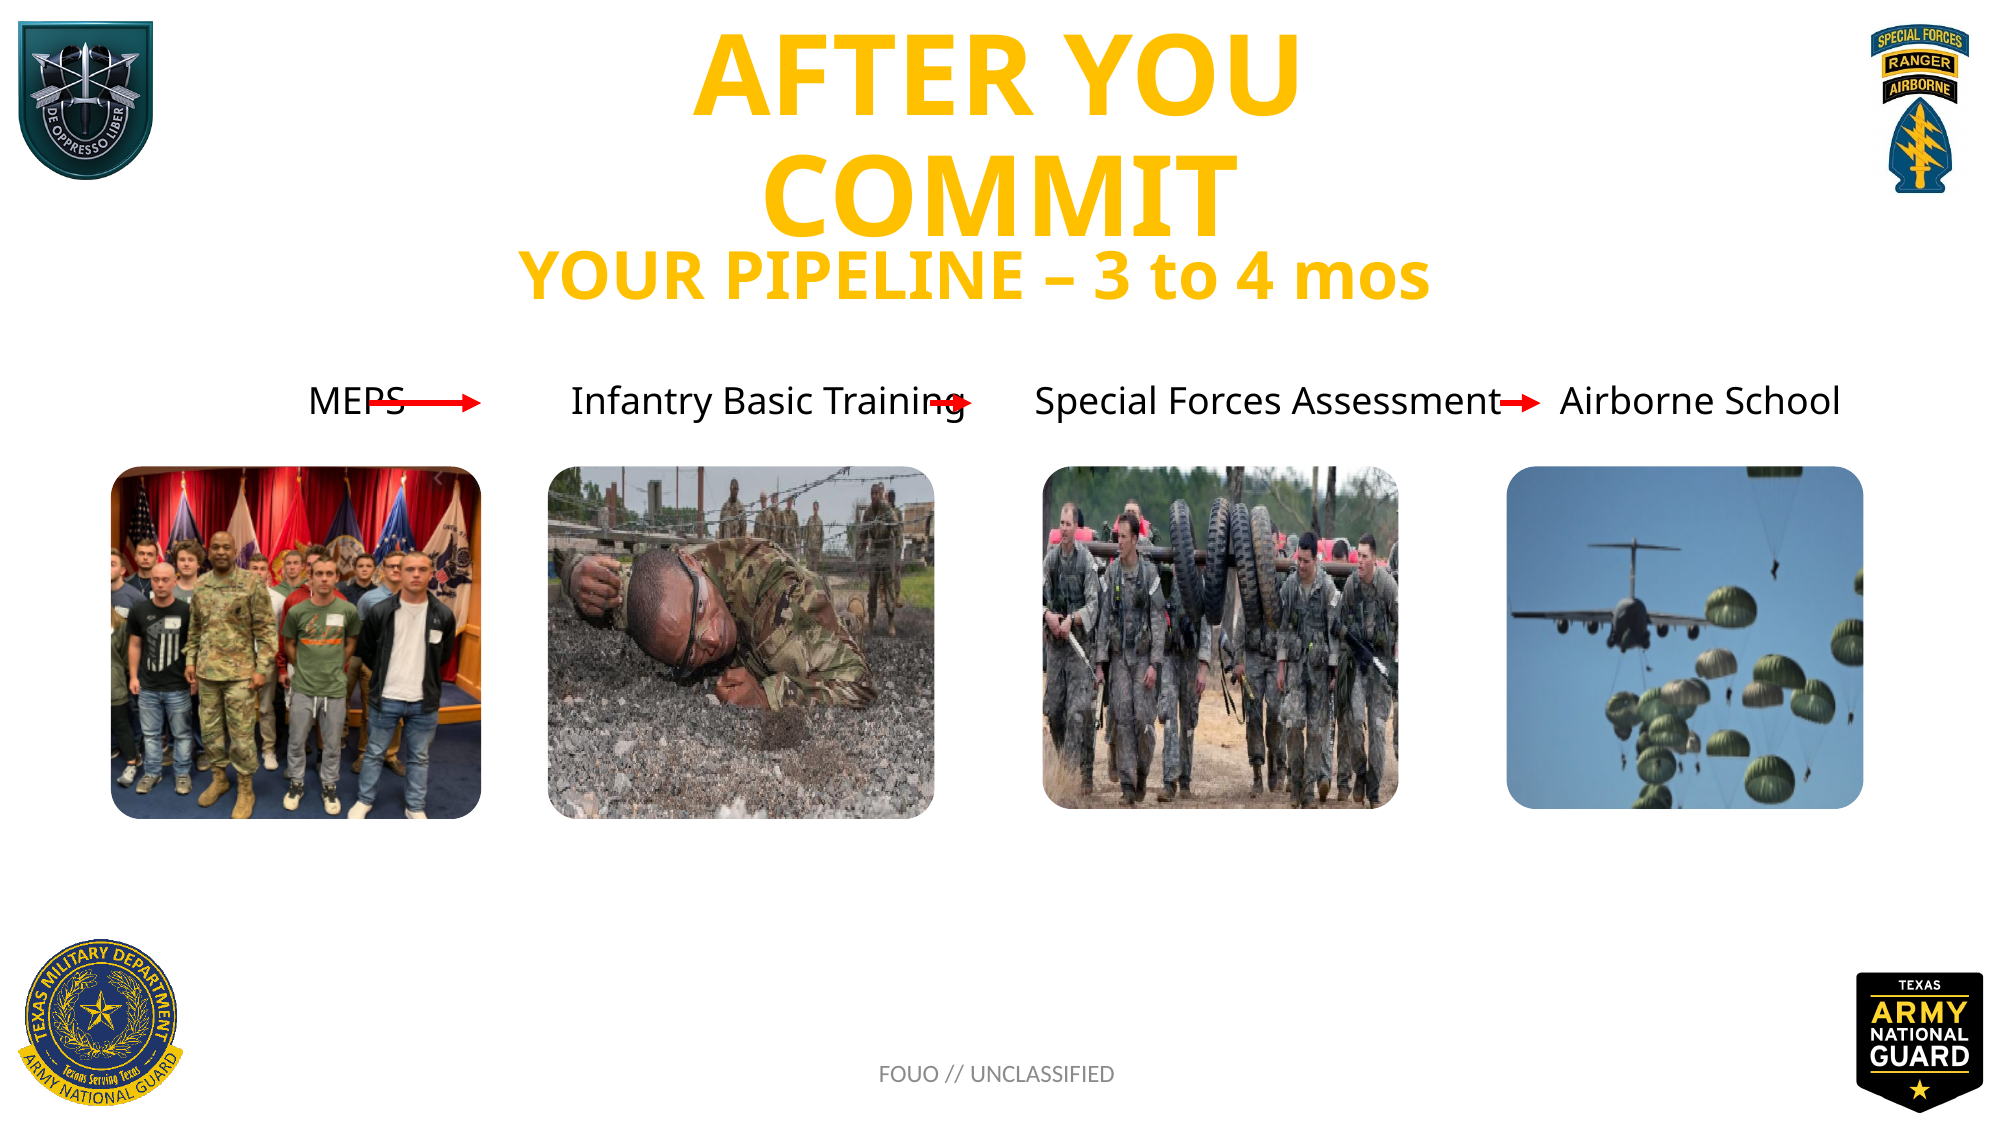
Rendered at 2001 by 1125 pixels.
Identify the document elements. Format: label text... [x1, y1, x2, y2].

picture [18, 21, 153, 180]
picture [1816, 933, 2000, 1125]
picture [1042, 466, 1399, 810]
picture [110, 466, 482, 820]
picture [547, 466, 935, 820]
picture [1506, 466, 1864, 810]
text_box YOUR PIPELINE – 3 to 4 mos [503, 225, 1448, 321]
title AFTER YOU COMMIT [643, 10, 1356, 225]
text_box MEPS Infantry Basic Training Special Forces Assessment Airborne School [293, 369, 1859, 430]
footer FOUO // UNCLASSIFIED [662, 1042, 1338, 1103]
picture [18, 939, 183, 1106]
picture [1867, 21, 1971, 195]
